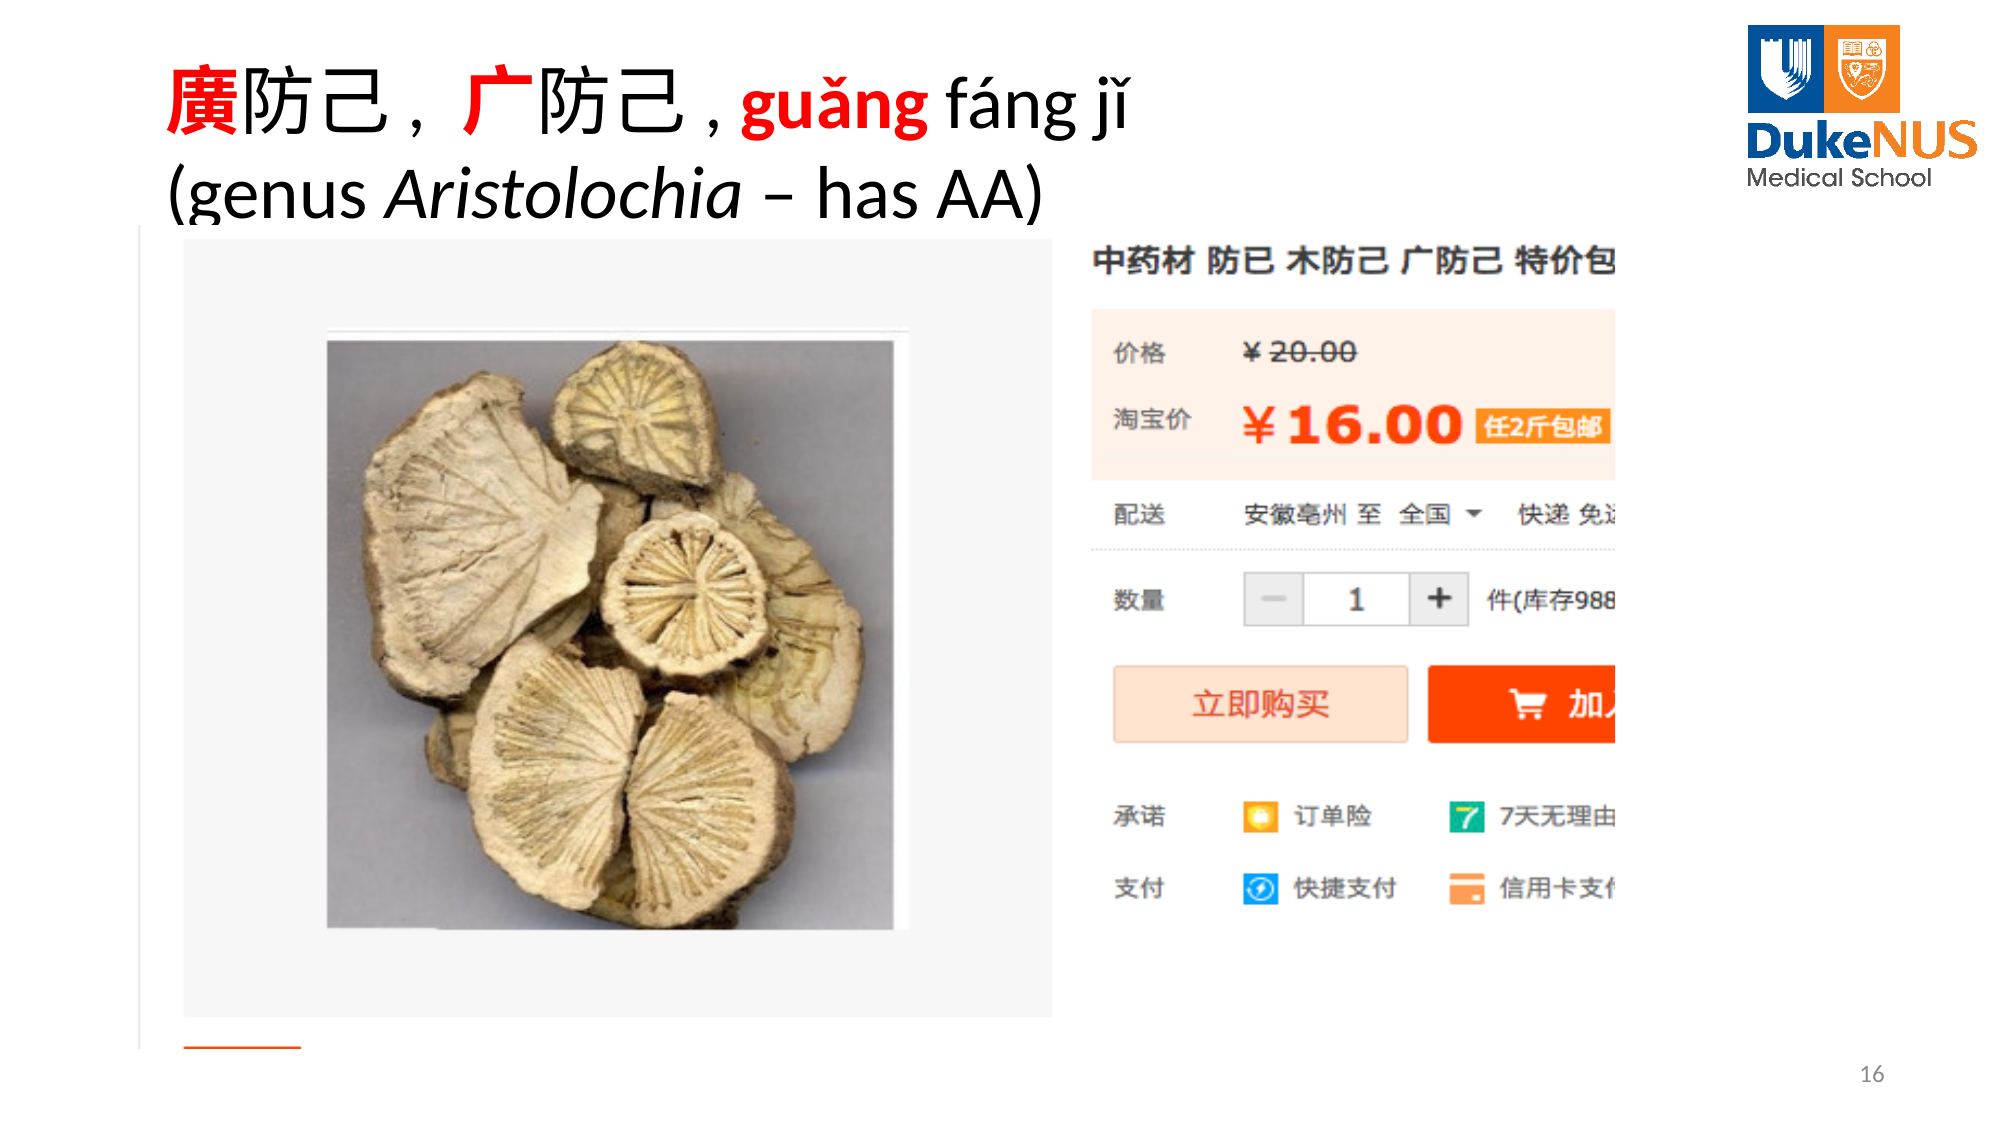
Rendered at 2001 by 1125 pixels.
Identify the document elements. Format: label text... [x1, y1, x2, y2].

picture [112, 224, 1616, 1059]
slide_number 16 [1433, 1042, 1900, 1103]
picture [1737, 12, 1978, 189]
title 廣防己, 广防己, guǎng fáng jǐ (genus Aristolochia – has AA) [150, 24, 1588, 223]
